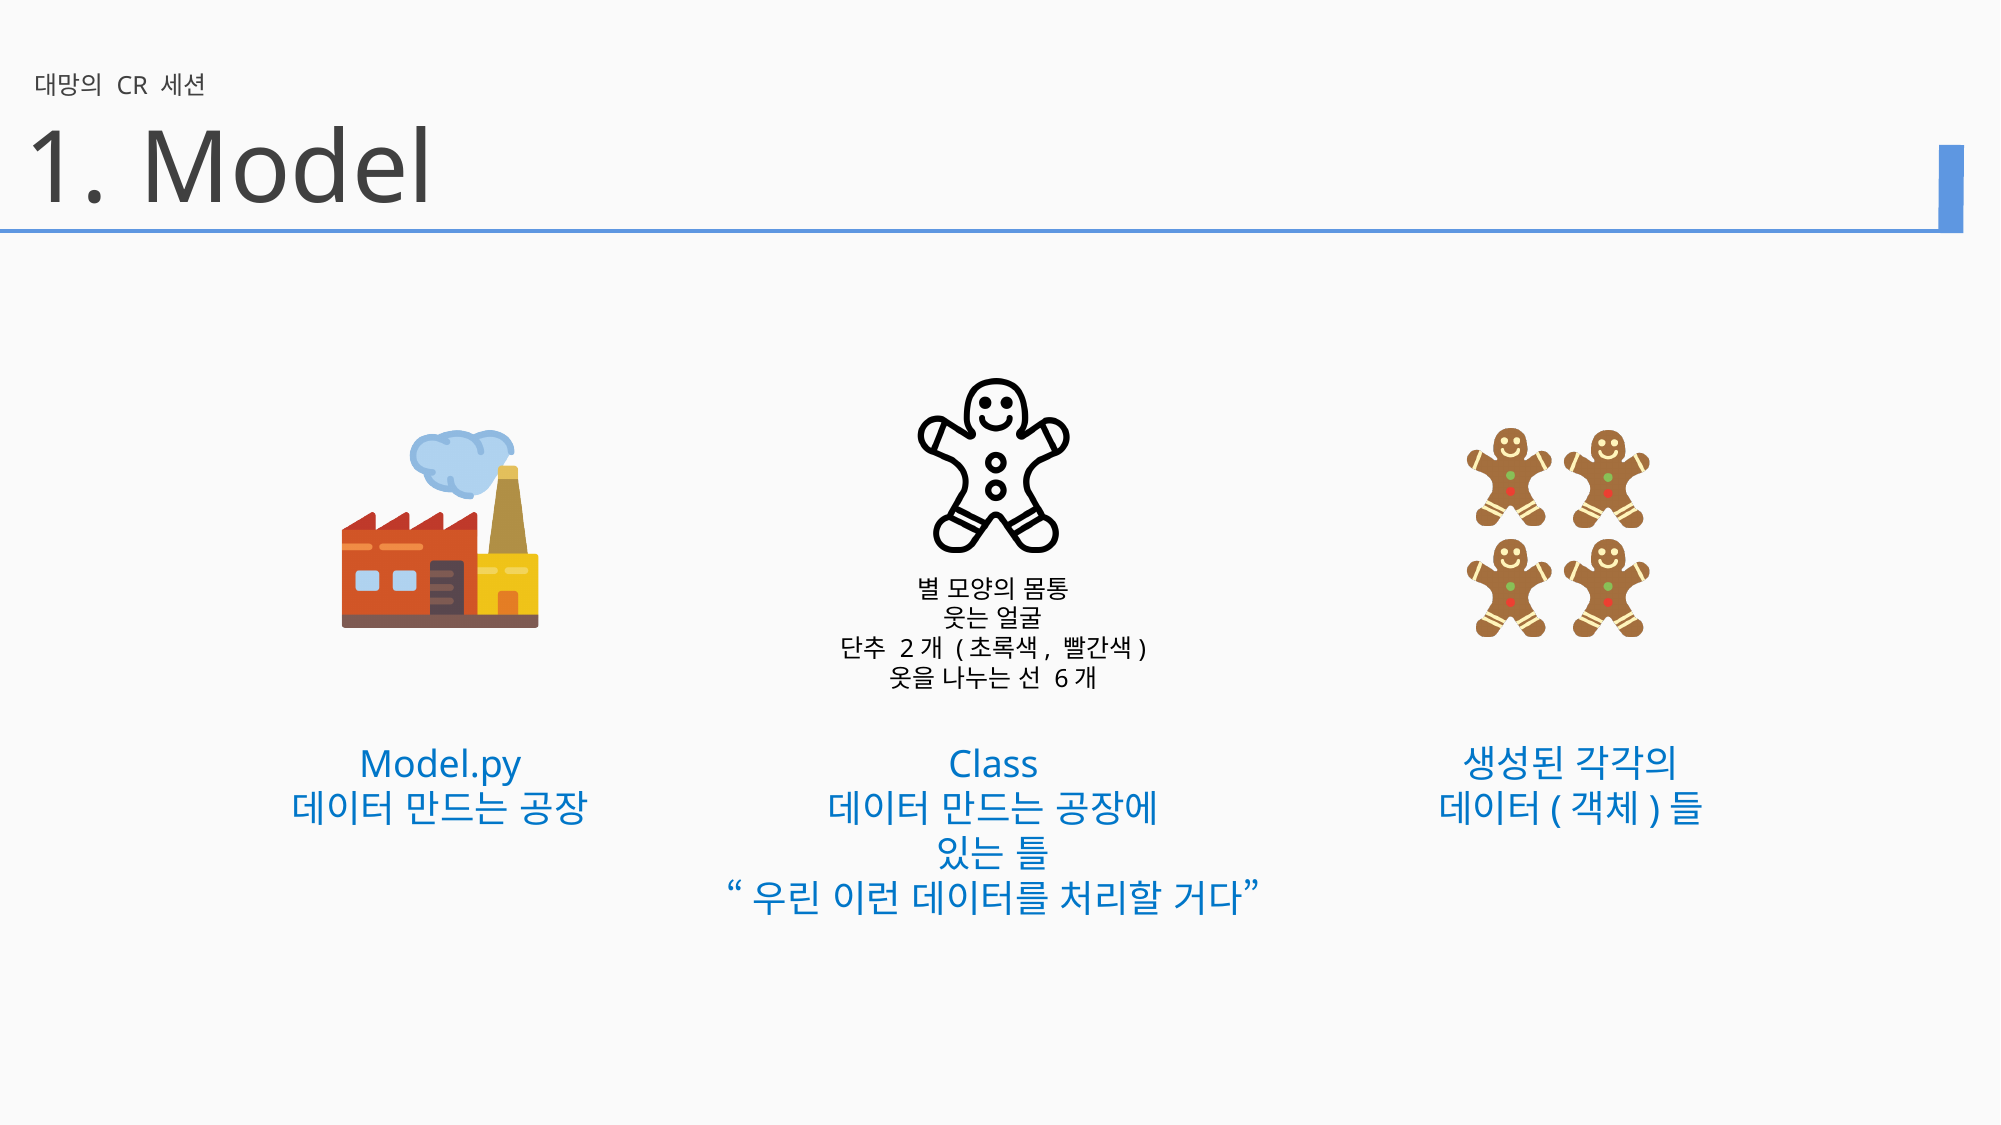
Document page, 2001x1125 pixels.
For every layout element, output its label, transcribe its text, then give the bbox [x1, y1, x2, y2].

text_box Model [125, 94, 450, 230]
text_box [278, 378, 1701, 930]
text_box 대망의 CR 세션 [19, 61, 221, 107]
text_box 1. [9, 94, 123, 229]
